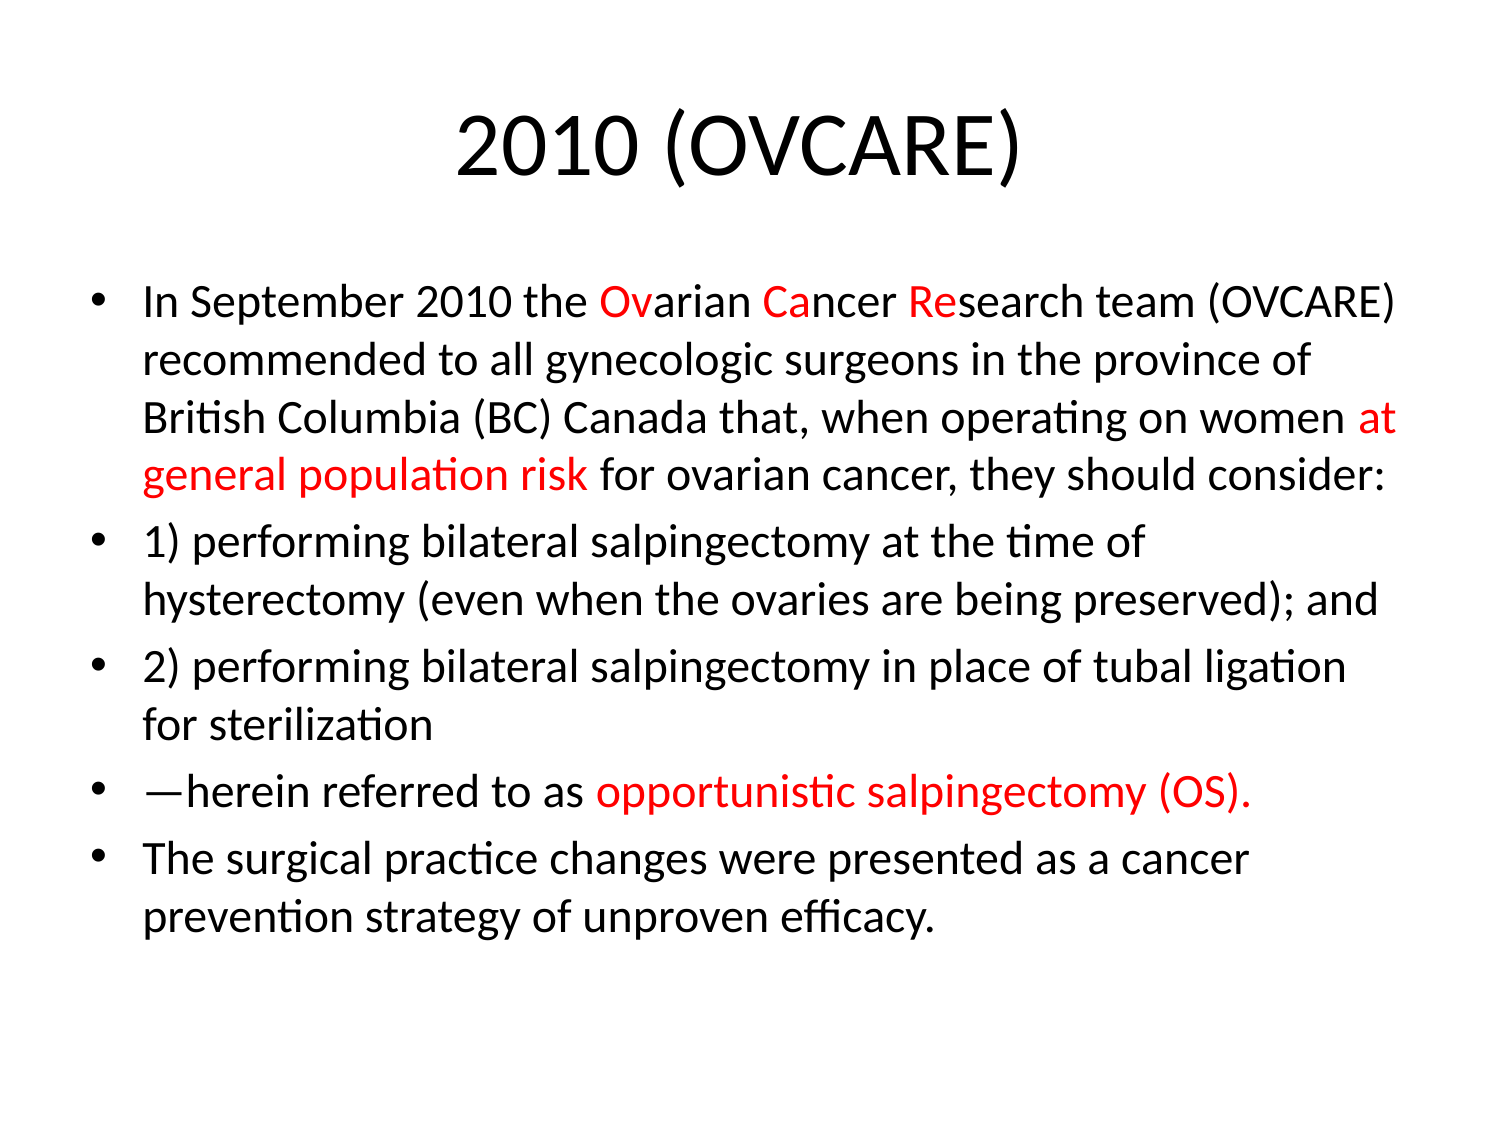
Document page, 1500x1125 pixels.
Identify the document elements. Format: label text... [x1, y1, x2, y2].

list In September 2010 the Ovarian Cancer Research team (OVCARE) recommended to all gynecologic surgeons in the province of British Columbia (BC) Canada that, when operating on women at general population risk for ovarian cancer, they should consider: 1) performing bilateral salpingectomy at the time of hysterectomy (even when the ovaries are being preserved); and 2) performing bilateral salpingectomy in place of tubal ligation for sterilization —herein referred to as opportunistic salpingectomy (OS). The surgical practice changes were presented as a cancer prevention strategy of unproven efficacy. [75, 262, 1425, 1005]
title 2010 (OVCARE) [75, 45, 1425, 233]
